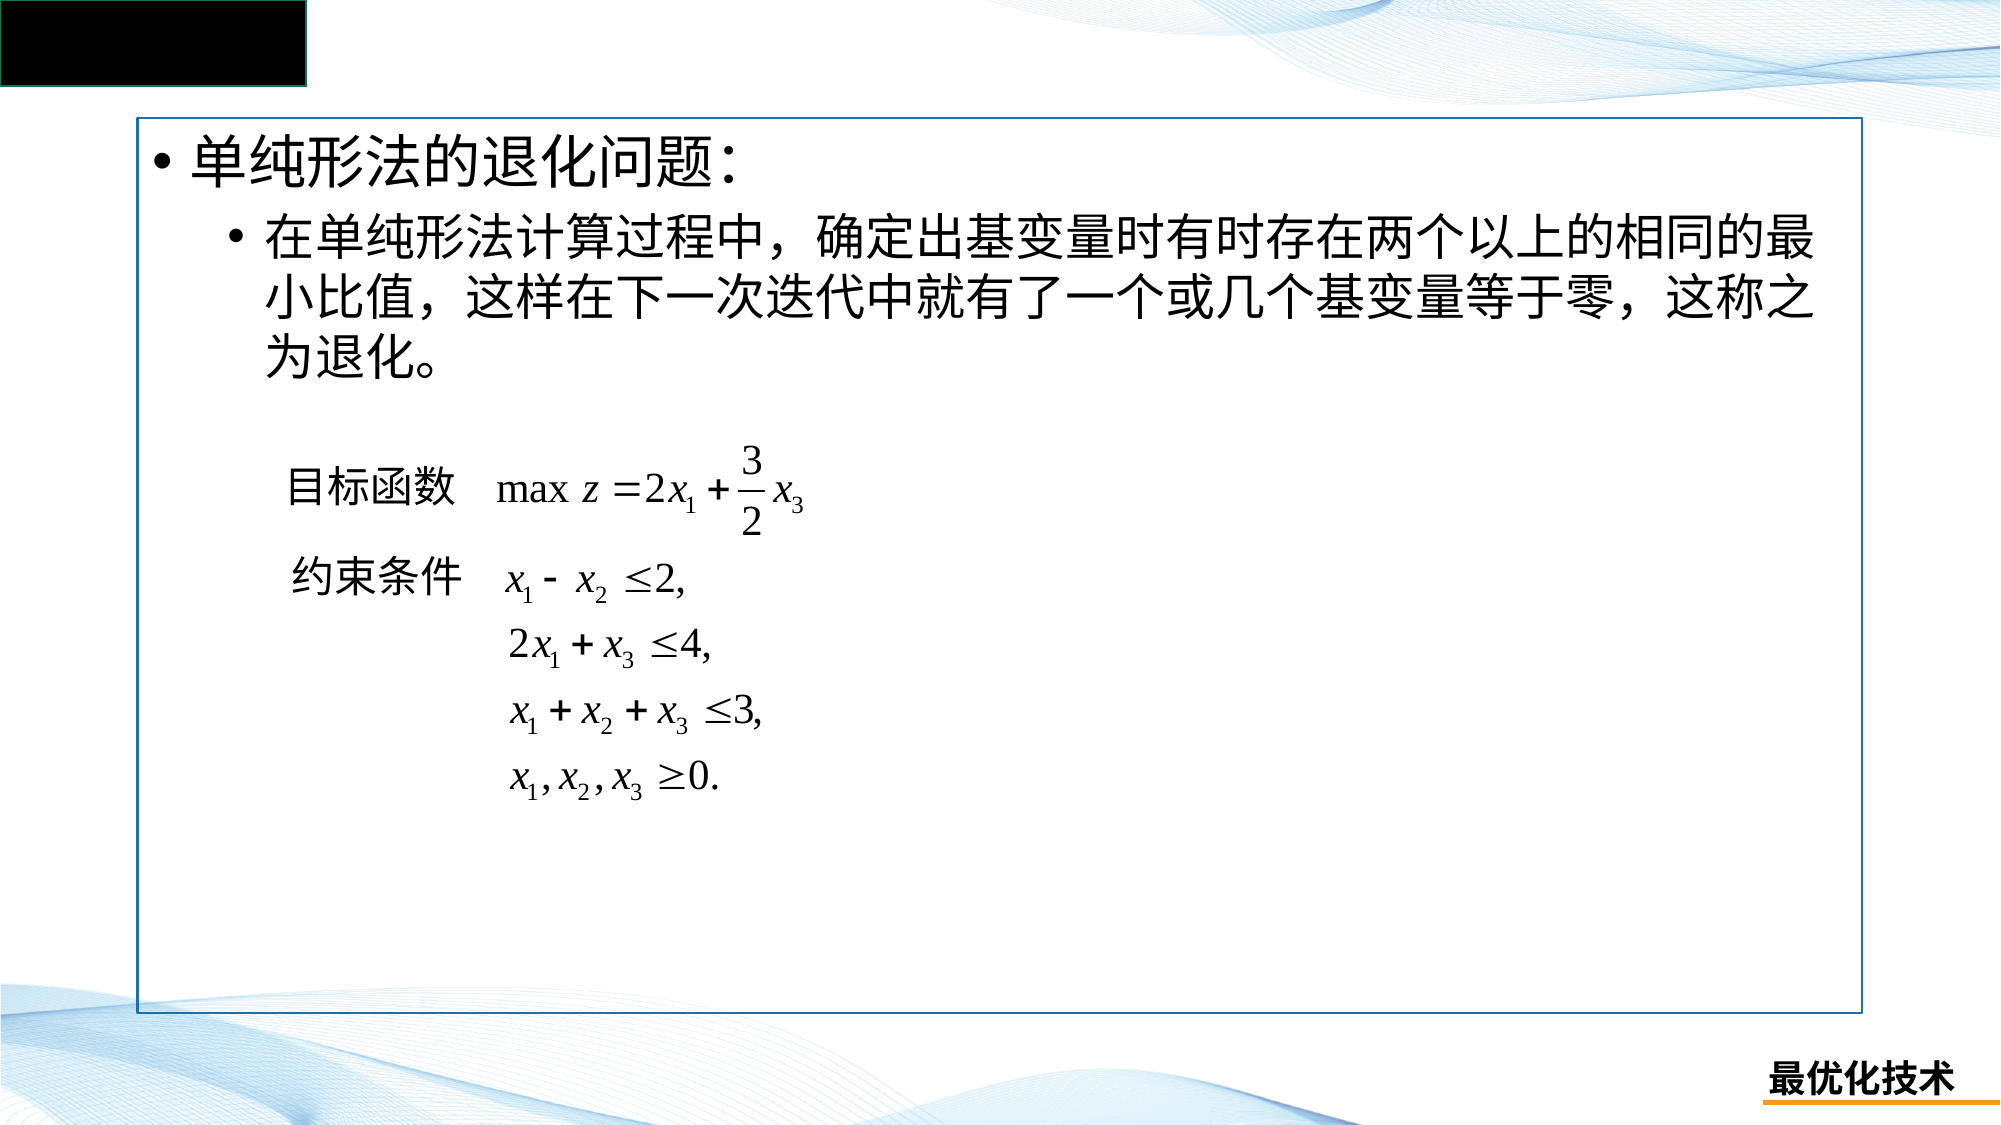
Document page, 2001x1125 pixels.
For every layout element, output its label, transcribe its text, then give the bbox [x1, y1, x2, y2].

picture [885, 1, 1999, 148]
list 单纯形法的退化问题： 在单纯形法计算过程中，确定出基变量时有时存在两个以上的相同的最小比值，这样在下一次迭代中就有了一个或几个基变量等于零，这称之为退化。 [136, 117, 1863, 1014]
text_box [287, 432, 810, 808]
picture [2, 977, 1590, 1125]
